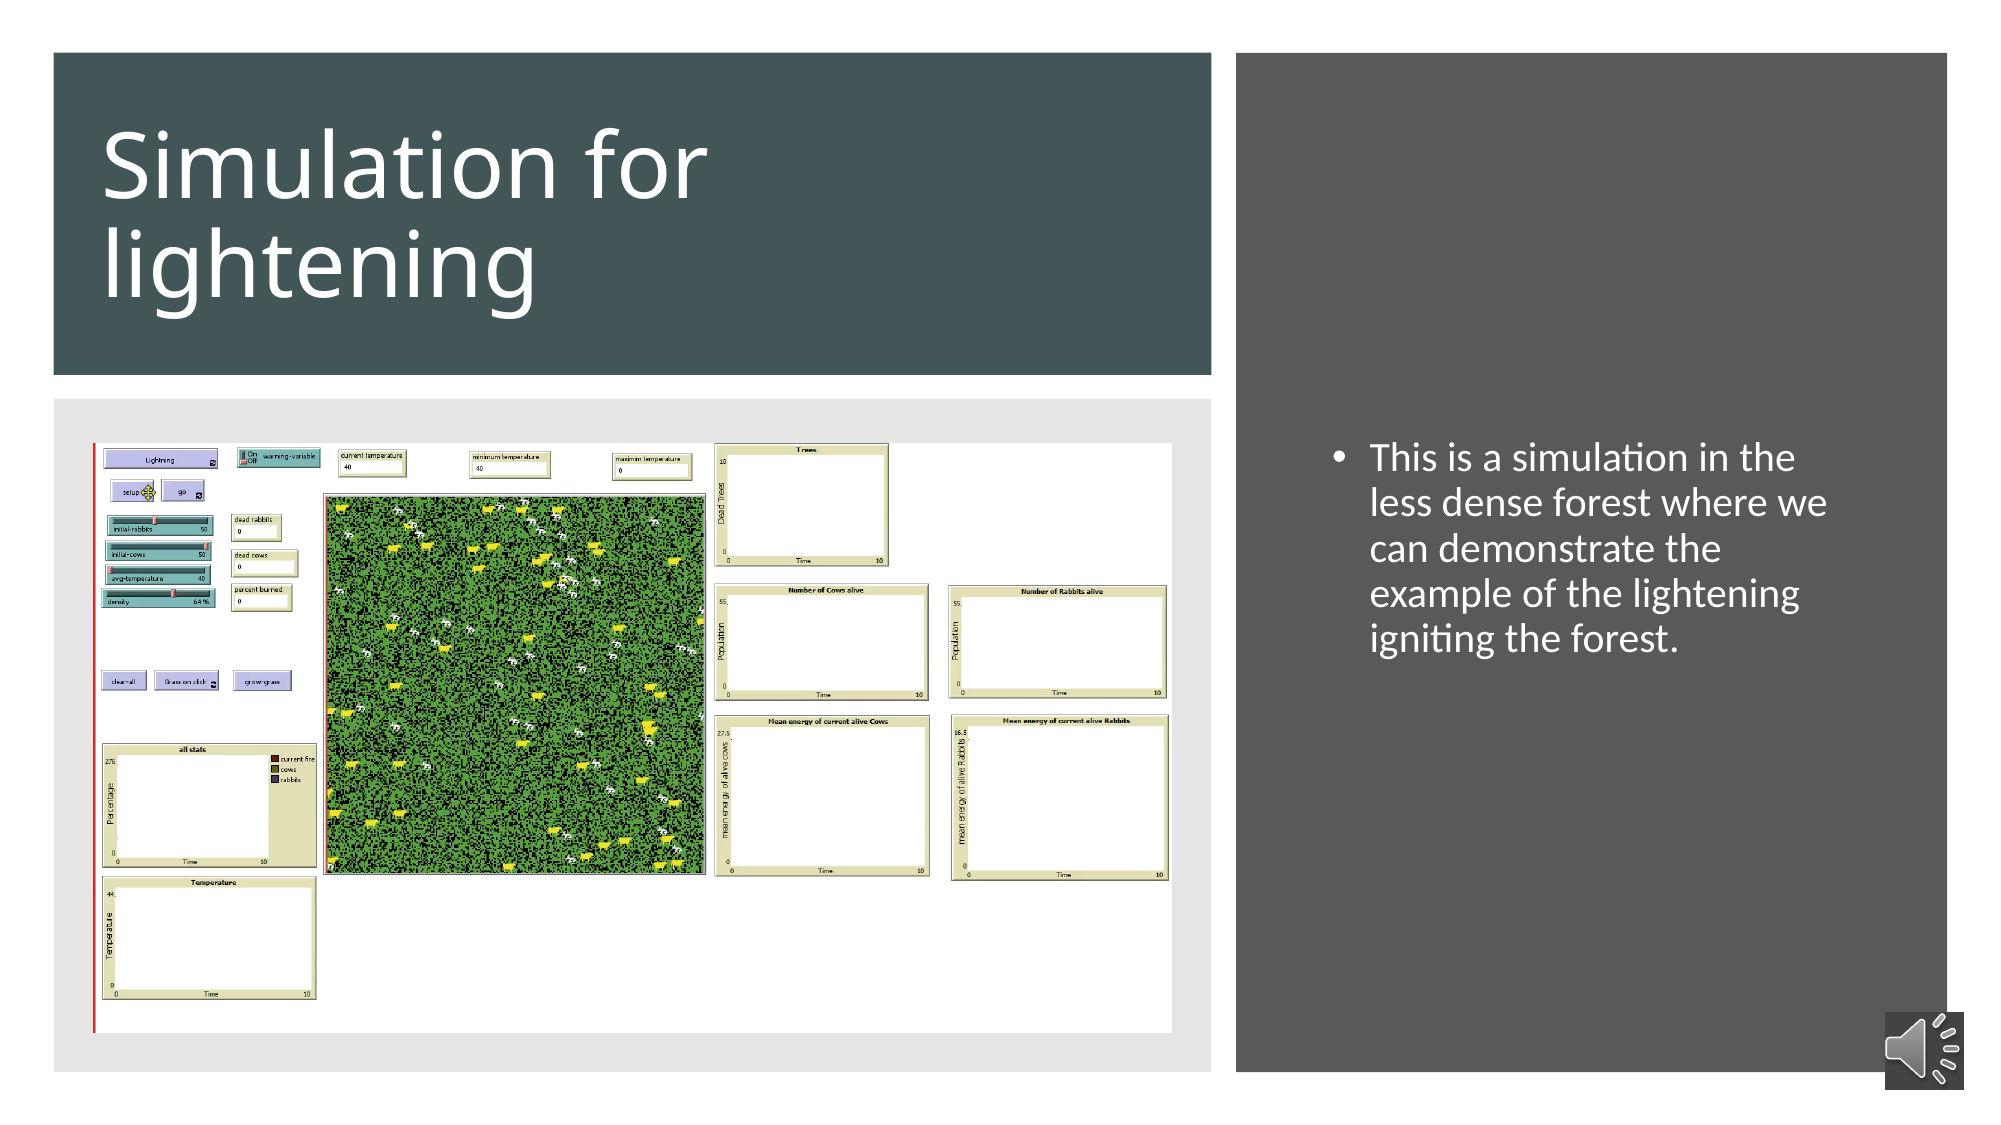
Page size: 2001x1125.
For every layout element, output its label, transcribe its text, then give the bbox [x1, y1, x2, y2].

text_box [53, 398, 1212, 1073]
title Simulation for lightening [85, 84, 1168, 352]
picture [1884, 1010, 1965, 1091]
list This is a simulation in the less dense forest where we can demonstrate the example of the lightening igniting the forest. [1317, 150, 1879, 947]
text_box [53, 52, 1212, 376]
text_box [1235, 52, 1948, 1073]
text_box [92, 442, 1173, 1034]
